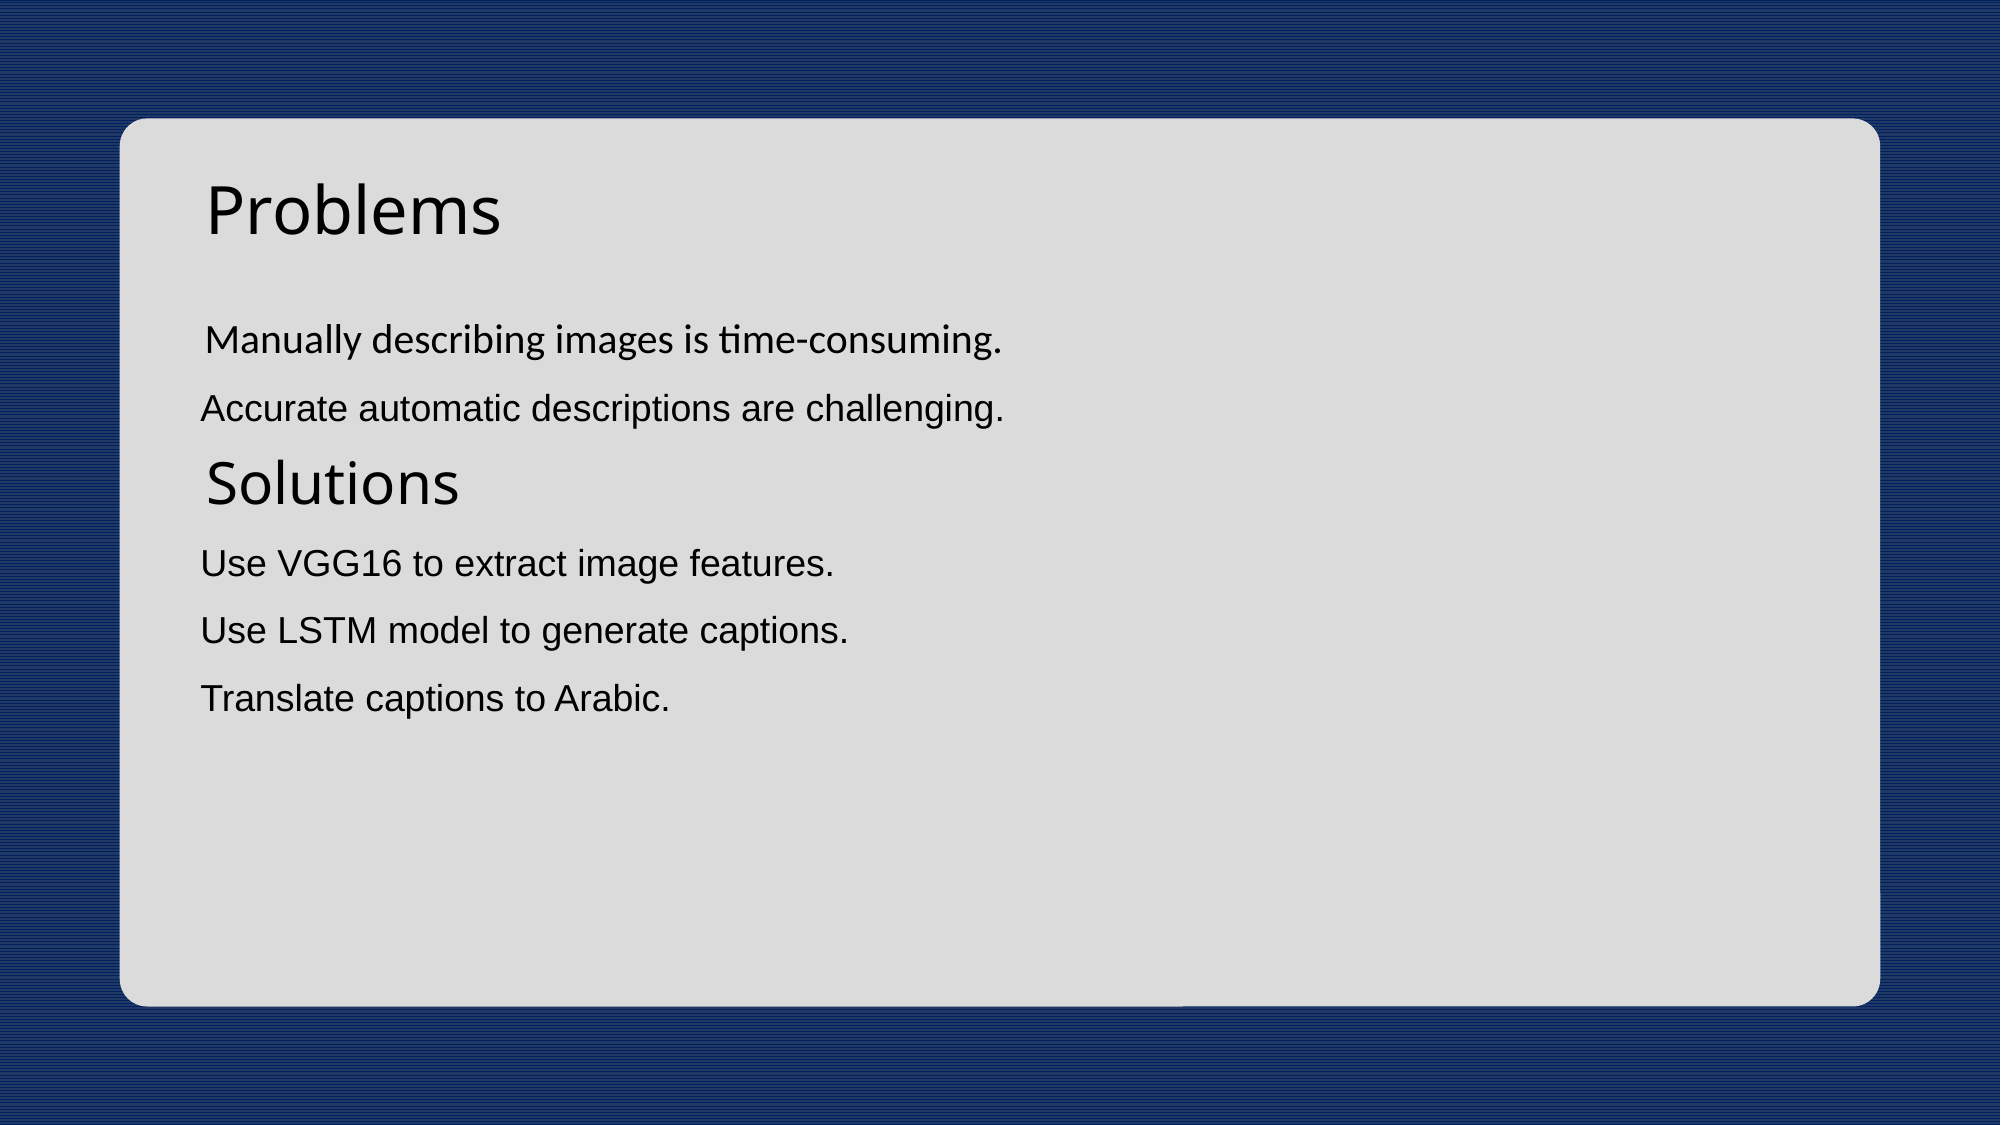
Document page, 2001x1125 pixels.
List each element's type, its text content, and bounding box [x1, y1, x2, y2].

text_box Manually describing images is time-consuming. [189, 304, 1019, 369]
text_box Problems [190, 160, 519, 256]
text_box [118, 116, 1882, 1009]
text_box Accurate automatic descriptions are challenging. [185, 375, 1404, 436]
text_box Solutions [191, 439, 485, 508]
text_box Use VGG16 to extract image features. Use LSTM model to generate captions. Translate captions to Arabic. [185, 508, 908, 727]
